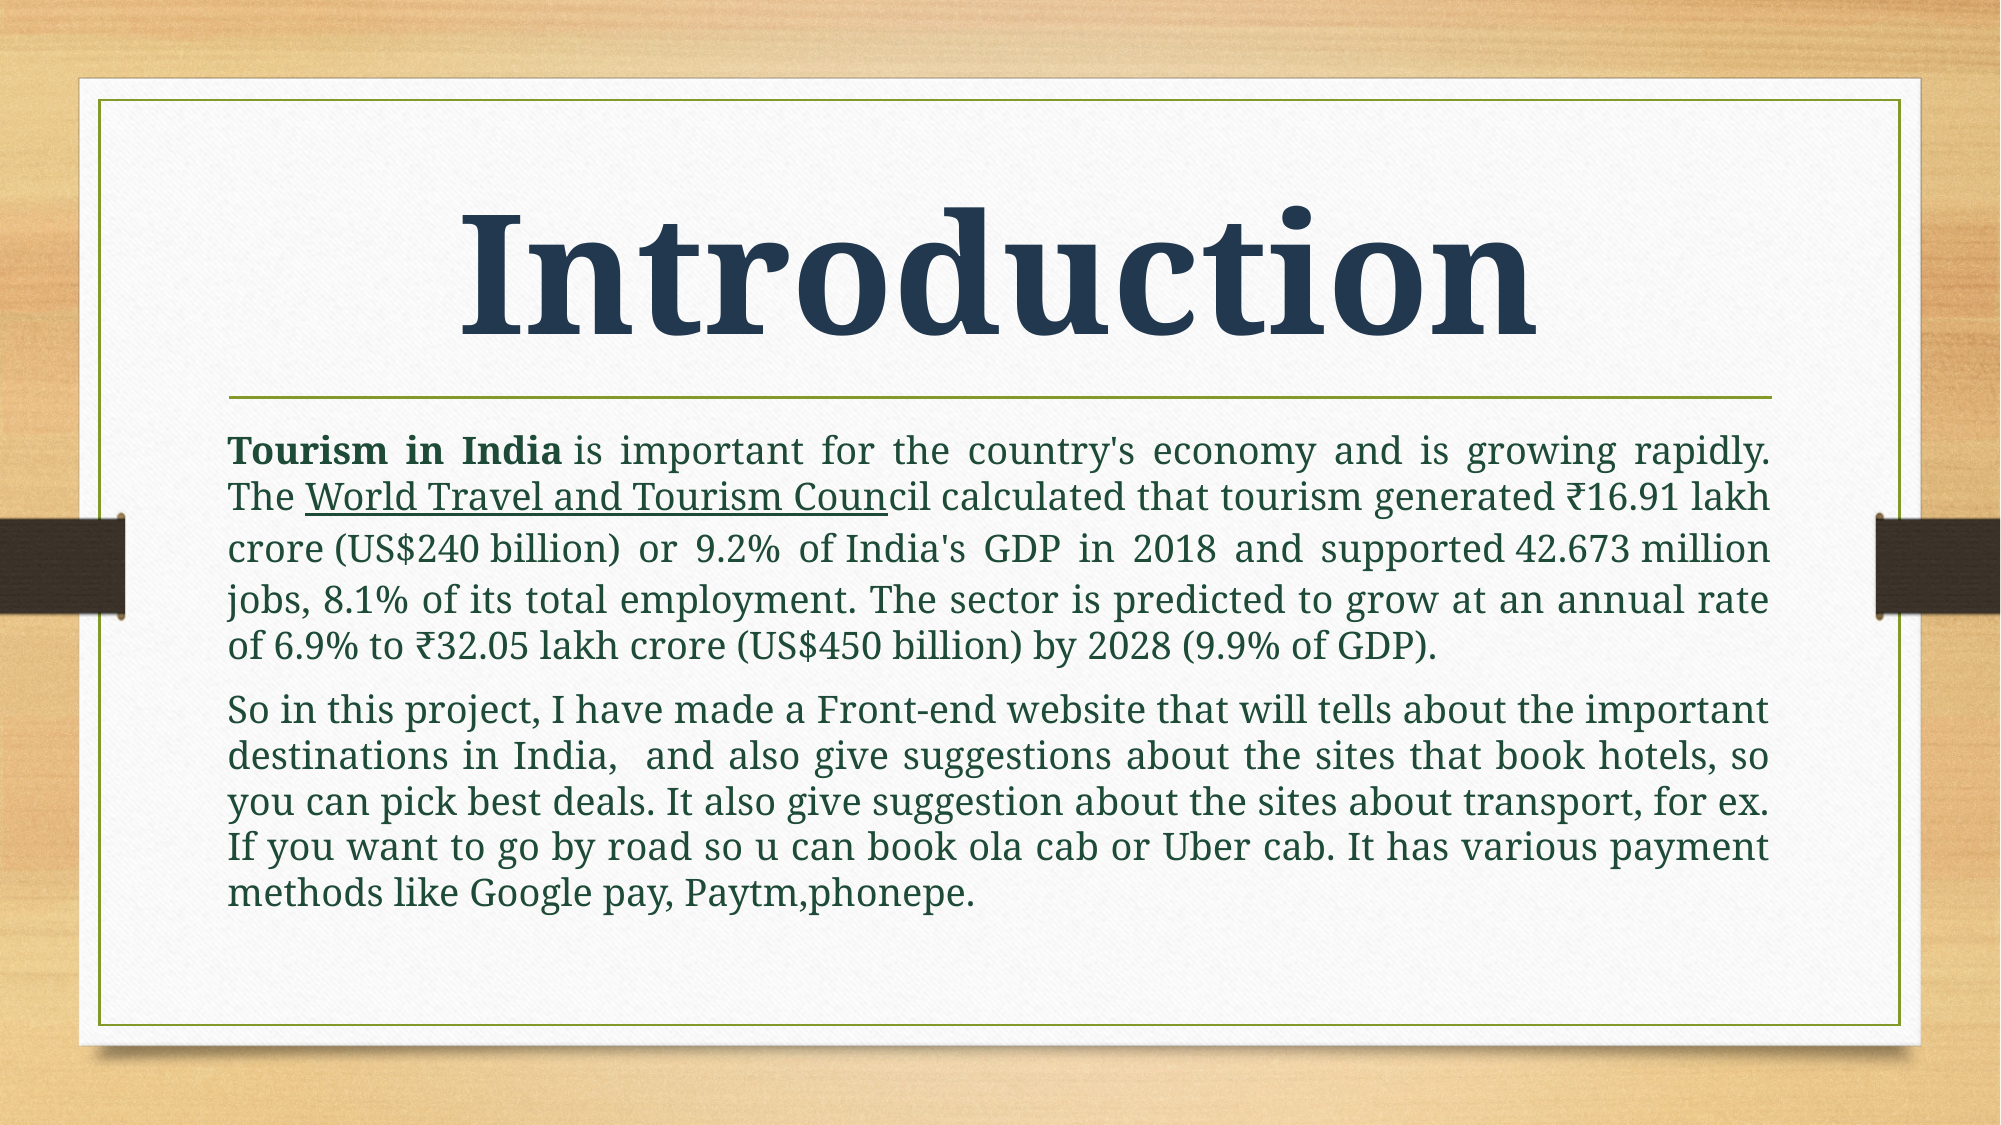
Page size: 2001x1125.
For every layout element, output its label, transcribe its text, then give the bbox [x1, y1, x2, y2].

list Tourism in India is important for the country's economy and is growing rapidly. The World Travel and Tourism Council calculated that tourism generated ₹16.91 lakh crore (US$240 billion) or 9.2% of India's GDP in 2018 and supported 42.673 million jobs, 8.1% of its total employment. The sector is predicted to grow at an annual rate of 6.9% to ₹32.05 lakh crore (US$450 billion) by 2028 (9.9% of GDP). So in this project, I have made a Front-end website that will tells about the important destinations in India, and also give suggestions about the sites that book hotels, so you can pick best deals. It also give suggestion about the sites about transport, for ex. If you want to go by road so u can book ola cab or Uber cab. It has various payment methods like Google pay, Paytm,phonepe. [212, 419, 1788, 964]
title Introduction [212, 161, 1788, 375]
picture [0, 0, 2001, 1125]
